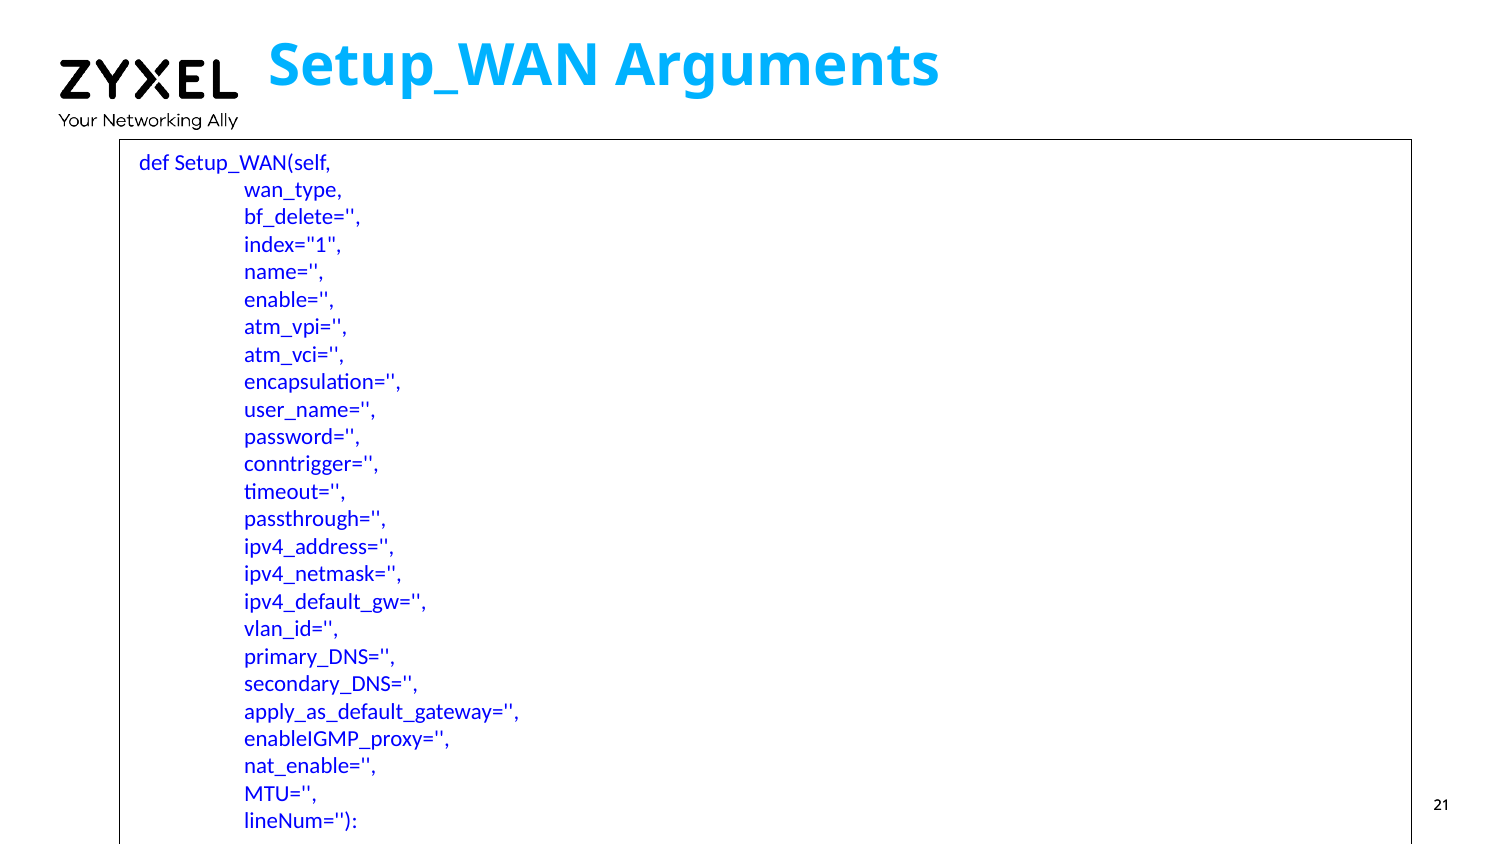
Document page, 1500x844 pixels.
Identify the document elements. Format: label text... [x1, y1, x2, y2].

picture [0, 20, 296, 169]
text_box def Setup_WAN(self, wan_type, bf_delete='', index="1", name='', enable='', atm_vpi='', atm_vci='', encapsulation='', user_name='', password='', conntrigger='', timeout='', passthrough='', ipv4_address='', ipv4_netmask='', ipv4_default_gw='', vlan_id='', primary_DNS='', secondary_DNS='', apply_as_default_gateway='', enableIGMP_proxy='', nat_enable='', MTU='', lineNum=''): ………………………………………………………………………………………………………………. [119, 139, 1412, 844]
title Setup_WAN Arguments [268, 35, 1387, 99]
